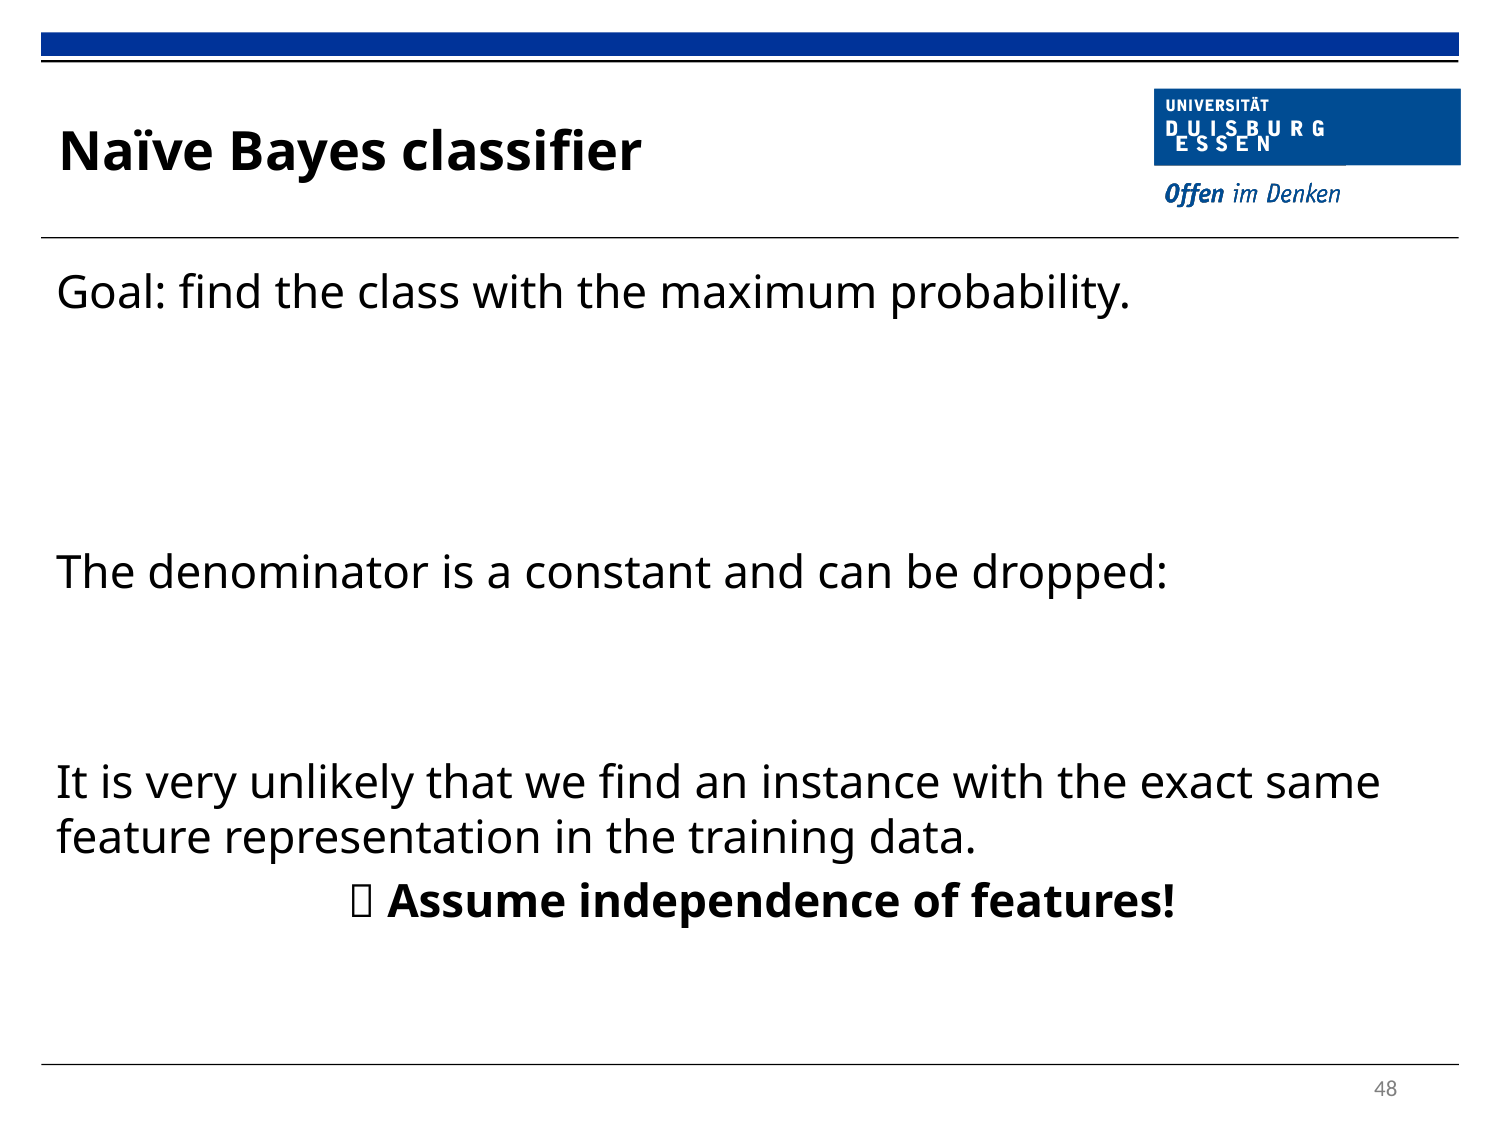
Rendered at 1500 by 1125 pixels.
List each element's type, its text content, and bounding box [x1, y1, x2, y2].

title Naïve Bayes classifier [58, 79, 1126, 218]
picture [1154, 80, 1461, 213]
